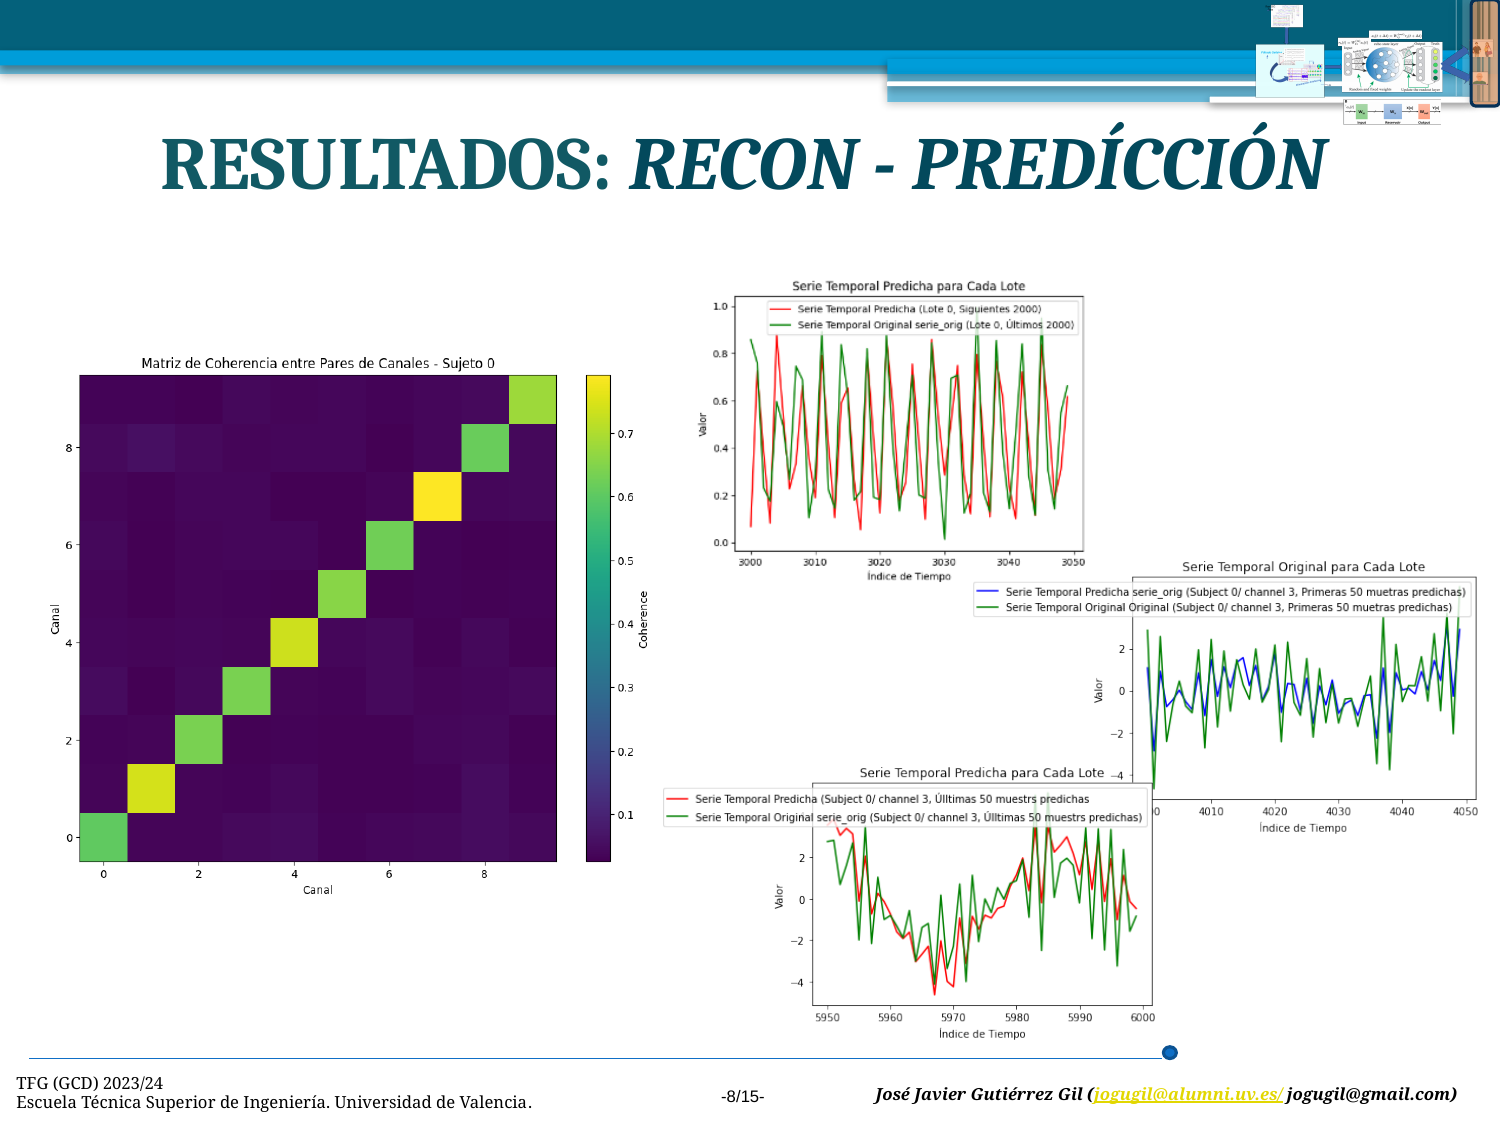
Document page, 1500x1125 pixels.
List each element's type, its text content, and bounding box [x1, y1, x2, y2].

text_box José Javier Gutiérrez Gil (jogugil@alumni.uv.es/ jogugil@gmail.com) [950, 1057, 1473, 1125]
text_box TFG (GCD) 2023/24 Escuela Técnica Superior de Ingeniería. Universidad de Valencia. [1, 1059, 606, 1125]
text_box -8/15- [693, 1078, 798, 1114]
picture [42, 274, 1486, 1047]
text_box resultados: recon - predícción [4, 106, 1500, 212]
picture [1242, 0, 1500, 131]
text_box [1162, 1045, 1178, 1057]
